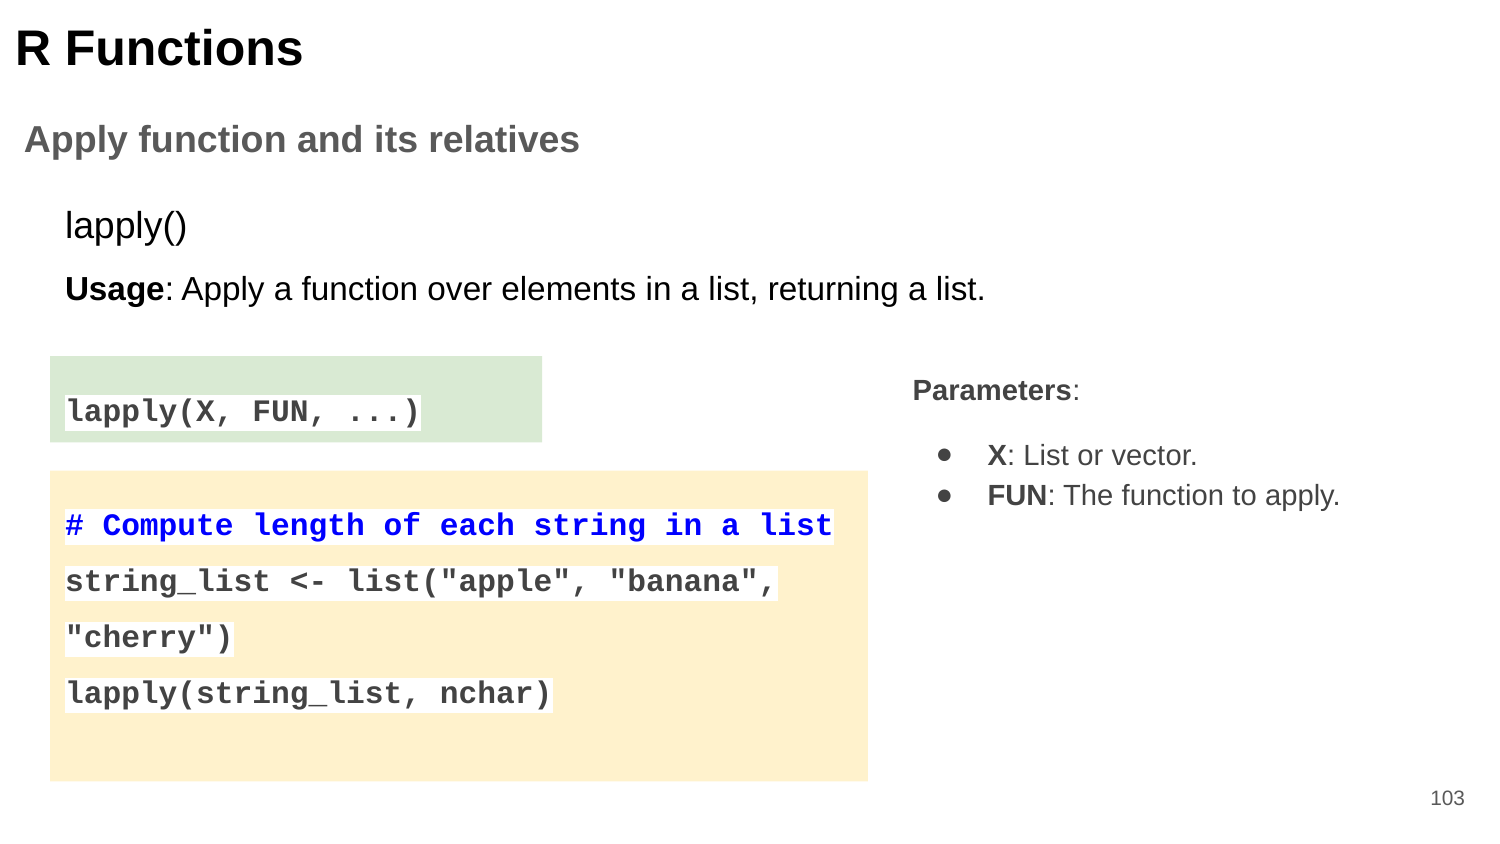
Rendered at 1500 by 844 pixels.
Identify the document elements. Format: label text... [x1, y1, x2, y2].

text_box lapply(X, FUN, ...) [50, 356, 543, 443]
text_box R Functions [0, 0, 493, 90]
text_box # Compute length of each string in a list string_list <- list("apple", "banana", "cherry") lapply(string_list, nchar) [50, 470, 868, 782]
text_box Parameters: X: List or vector. FUN: The function to apply. [897, 356, 1390, 527]
text_box Usage: Apply a function over elements in a list, returning a list. [50, 251, 1131, 322]
text_box Apply function and its relatives [9, 99, 719, 191]
slide_number ‹#› [1389, 764, 1480, 830]
text_box lapply() [50, 191, 255, 251]
